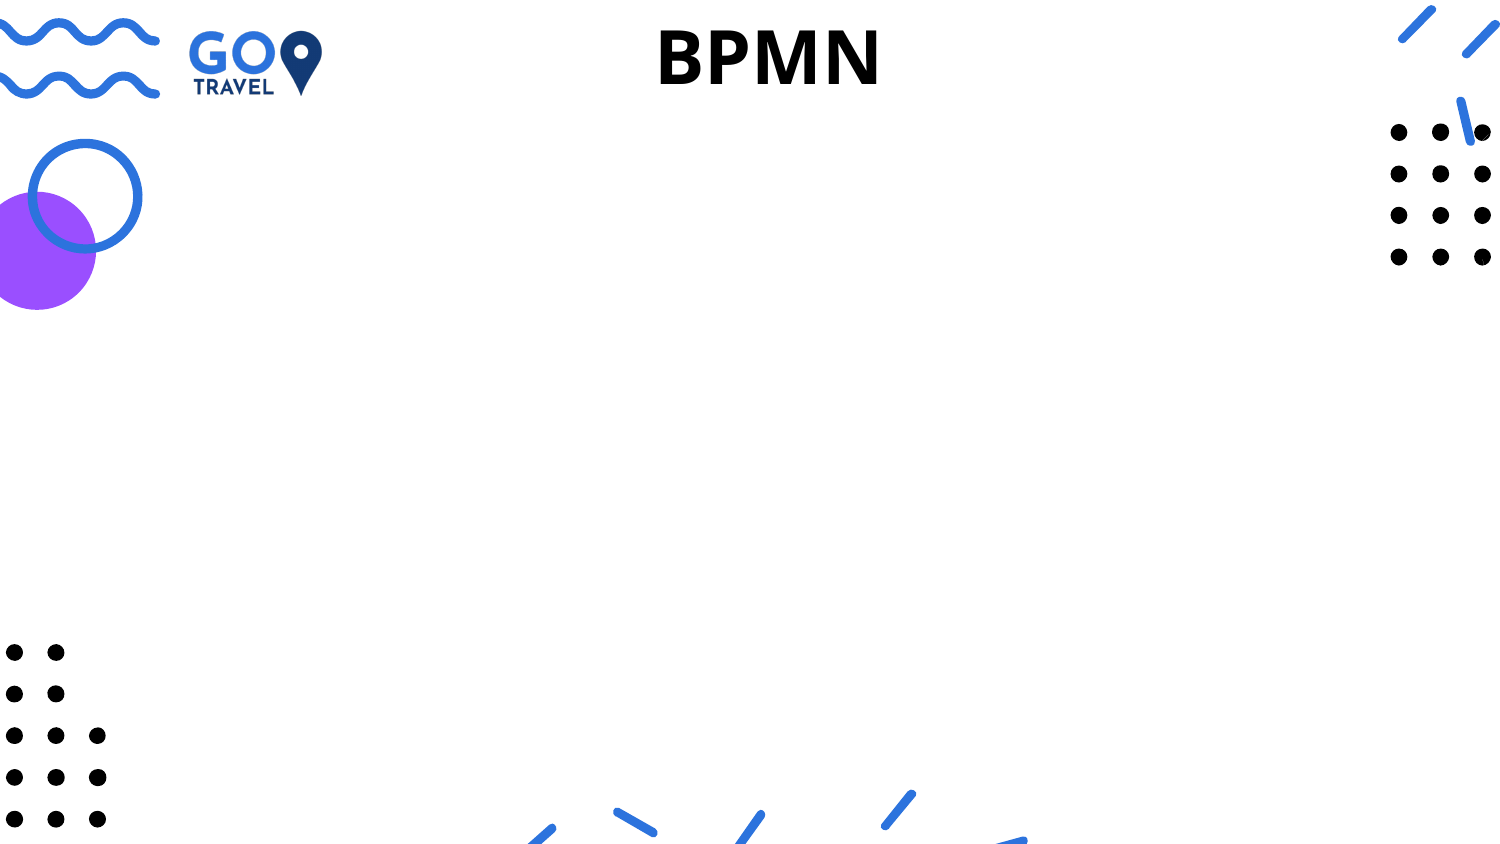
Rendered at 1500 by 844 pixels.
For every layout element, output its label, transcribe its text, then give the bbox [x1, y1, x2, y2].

text_box BPMN [293, 0, 1245, 121]
picture [179, 24, 322, 103]
